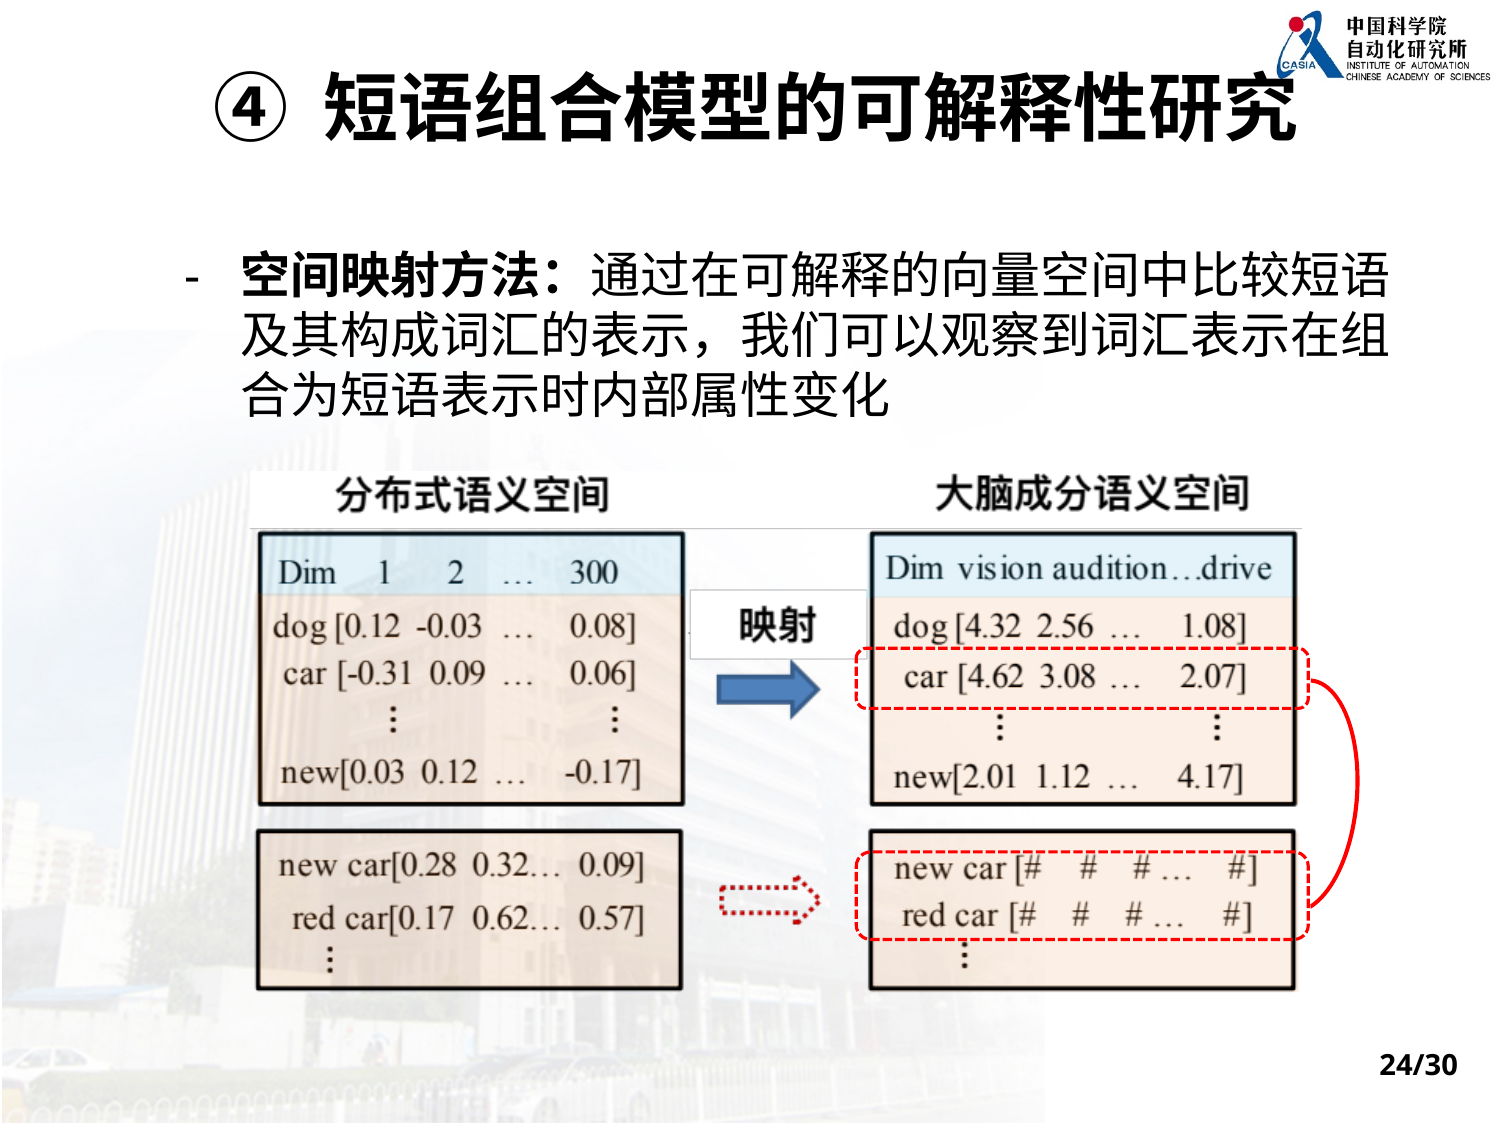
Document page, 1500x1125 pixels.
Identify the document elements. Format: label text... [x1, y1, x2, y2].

text_box [1310, 678, 1360, 909]
text_box [1303, 649, 1309, 708]
picture [1272, 7, 1495, 86]
text_box 24/30 [1364, 1039, 1486, 1089]
text_box [1303, 855, 1309, 936]
picture [2, 330, 1303, 1123]
text_box 空间映射方法：通过在可解释的向量空间中比较短语及其构成词汇的表示，我们可以观察到词汇表示在组合为短语表示时内部属性变化 [169, 236, 1417, 432]
text_box ④ 短语组合模型的可解释性研究 [62, 18, 1450, 192]
